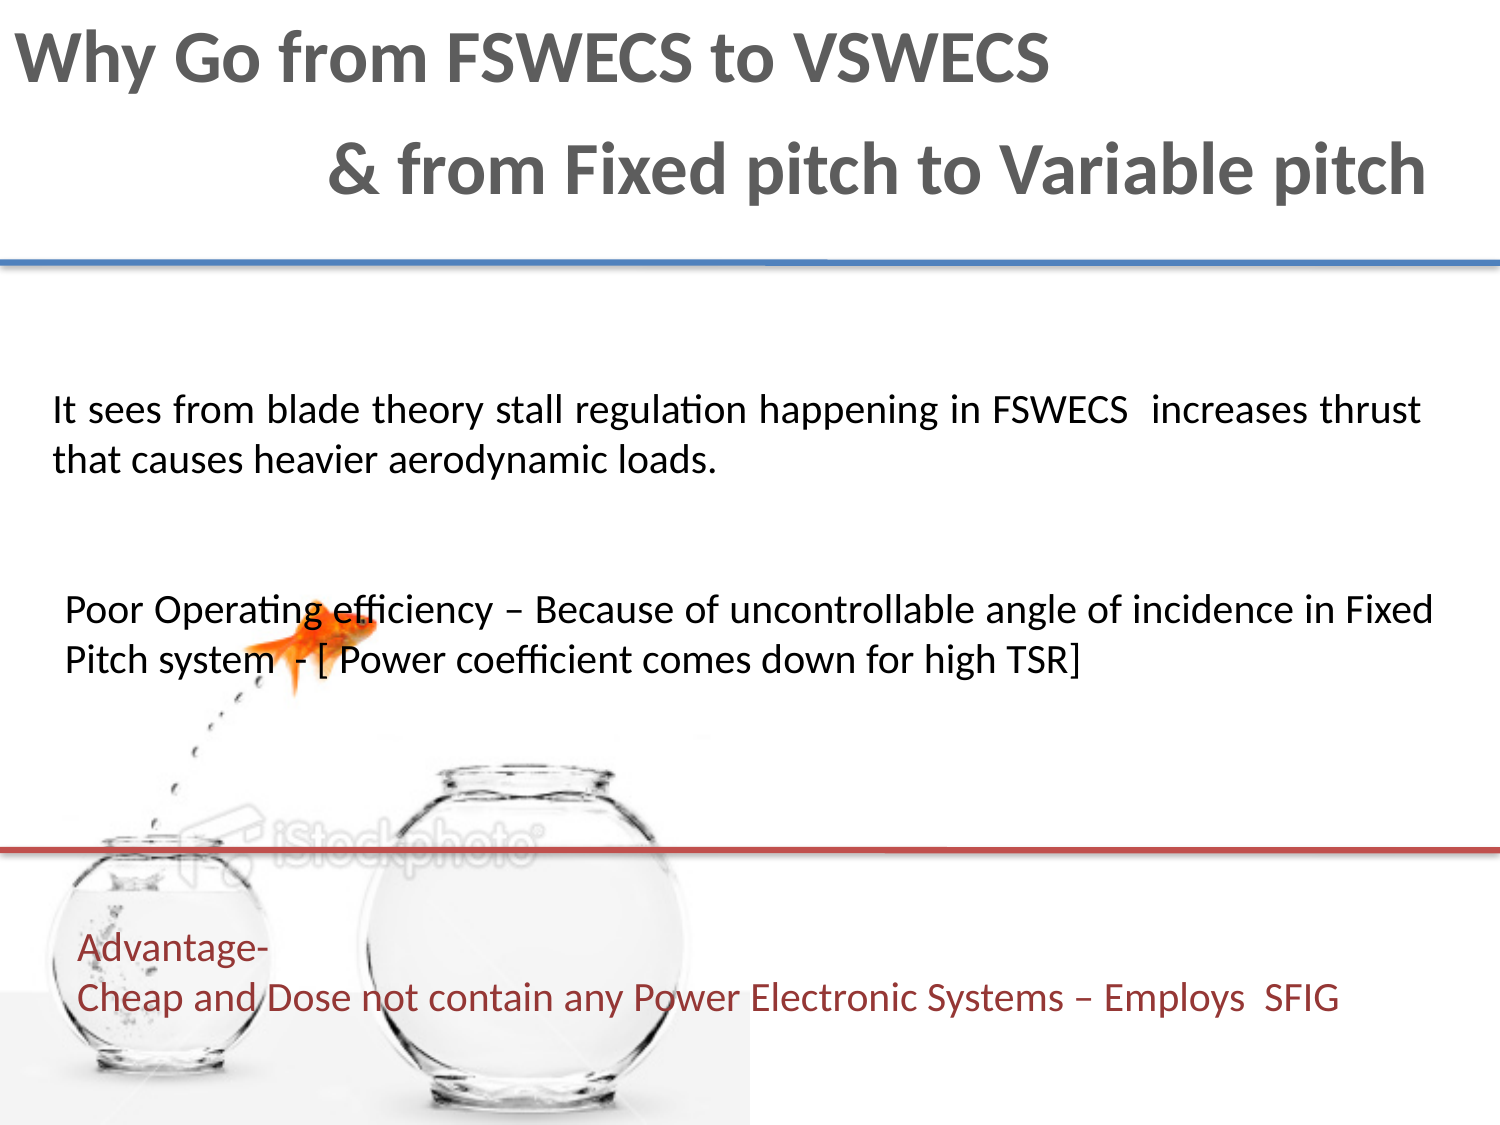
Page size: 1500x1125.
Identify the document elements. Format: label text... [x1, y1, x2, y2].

text_box It sees from blade theory stall regulation happening in FSWECS increases thrust that causes heavier aerodynamic loads. [37, 374, 1438, 490]
picture [0, 563, 751, 849]
picture [0, 851, 751, 1125]
text_box Advantage- Cheap and Dose not contain any Power Electronic Systems – Employs SFIG [754, 912, 1500, 1028]
text_box Why Go from FSWECS to VSWECS [0, 0, 1463, 105]
text_box Poor Operating efficiency – Because of uncontrollable angle of incidence in Fixed Pitch system - [ Power coefficient comes down for high TSR] [754, 574, 1450, 690]
text_box & from Fixed pitch to Variable pitch [312, 112, 1500, 218]
